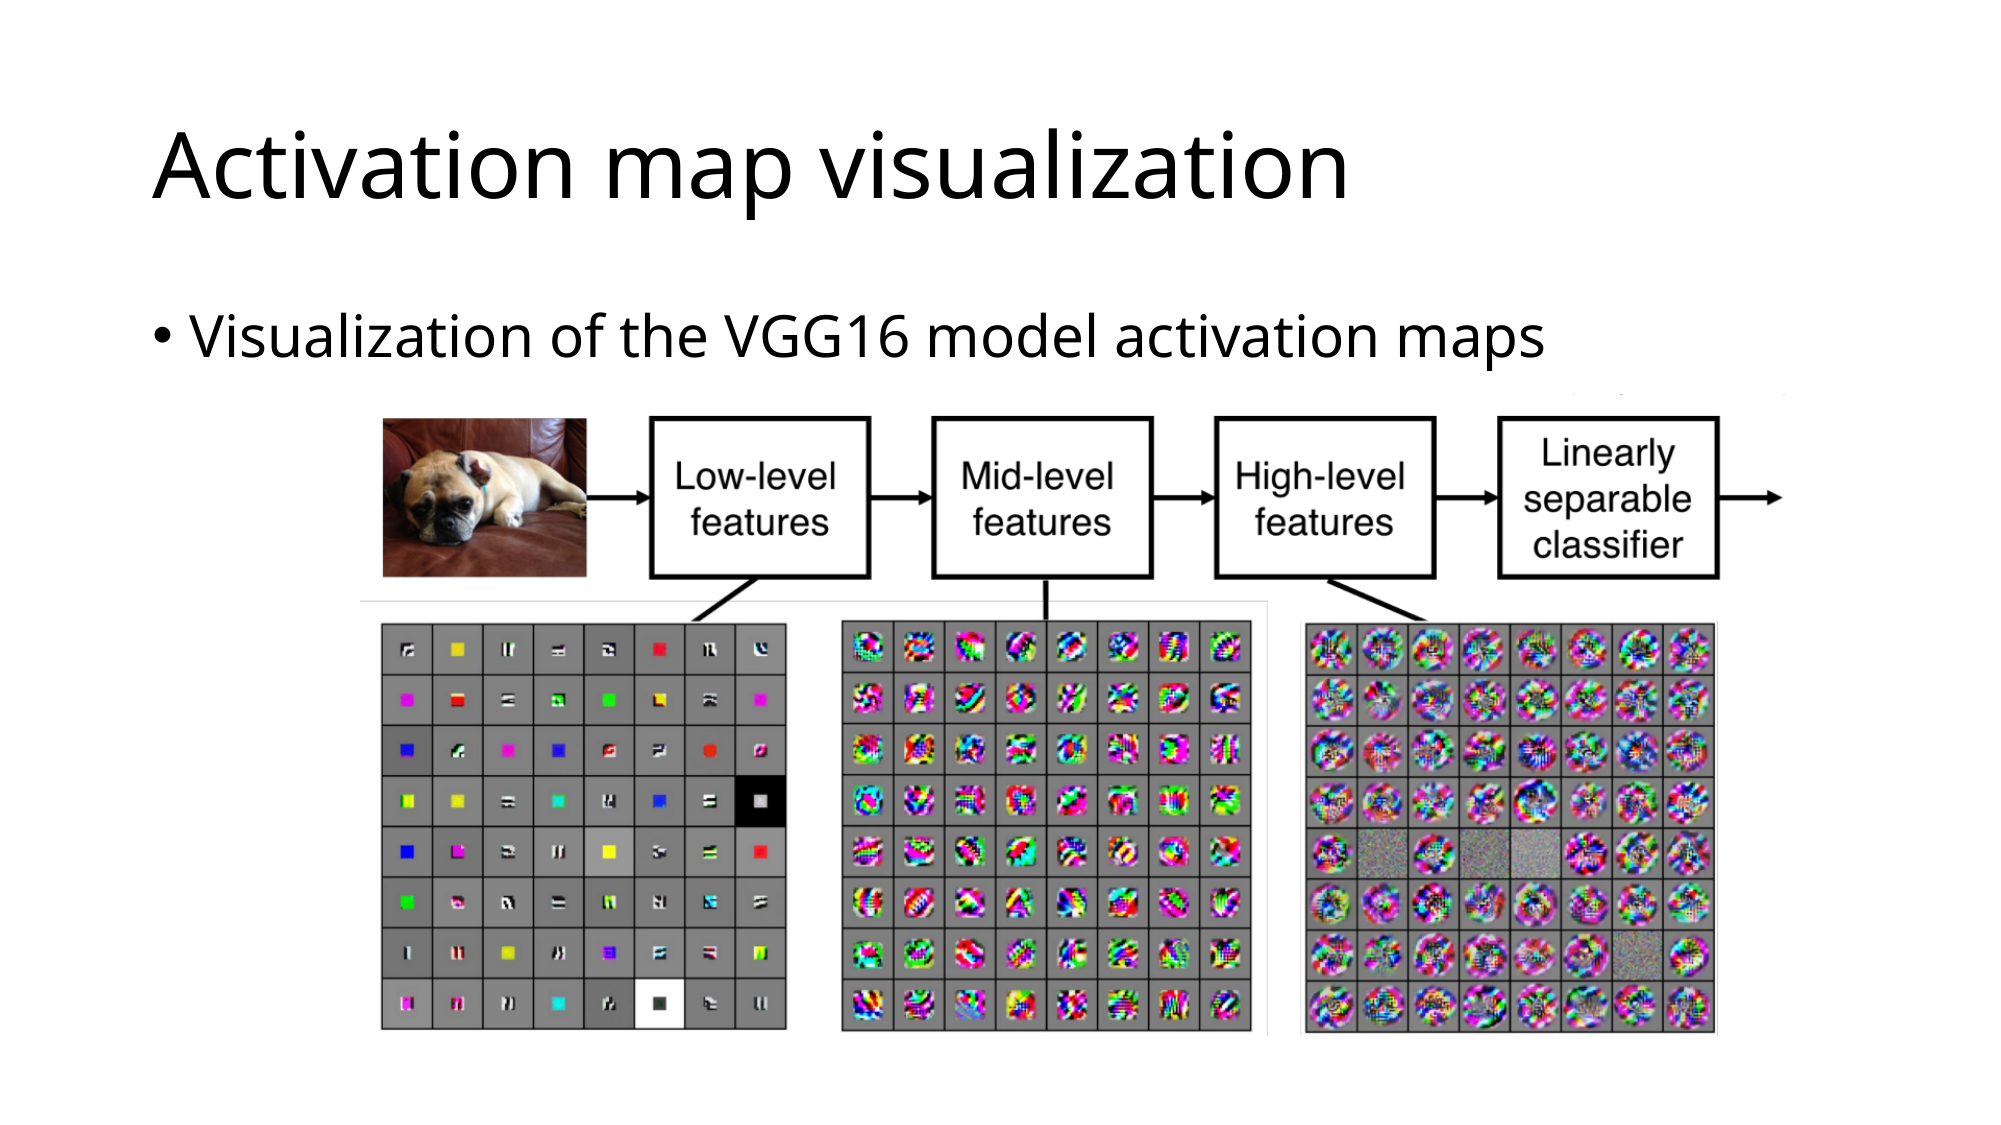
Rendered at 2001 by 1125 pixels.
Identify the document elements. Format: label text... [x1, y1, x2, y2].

title Activation map visualization [137, 59, 1863, 278]
picture [359, 394, 1789, 1036]
list Visualization of the VGG16 model activation maps [137, 299, 1863, 1014]
